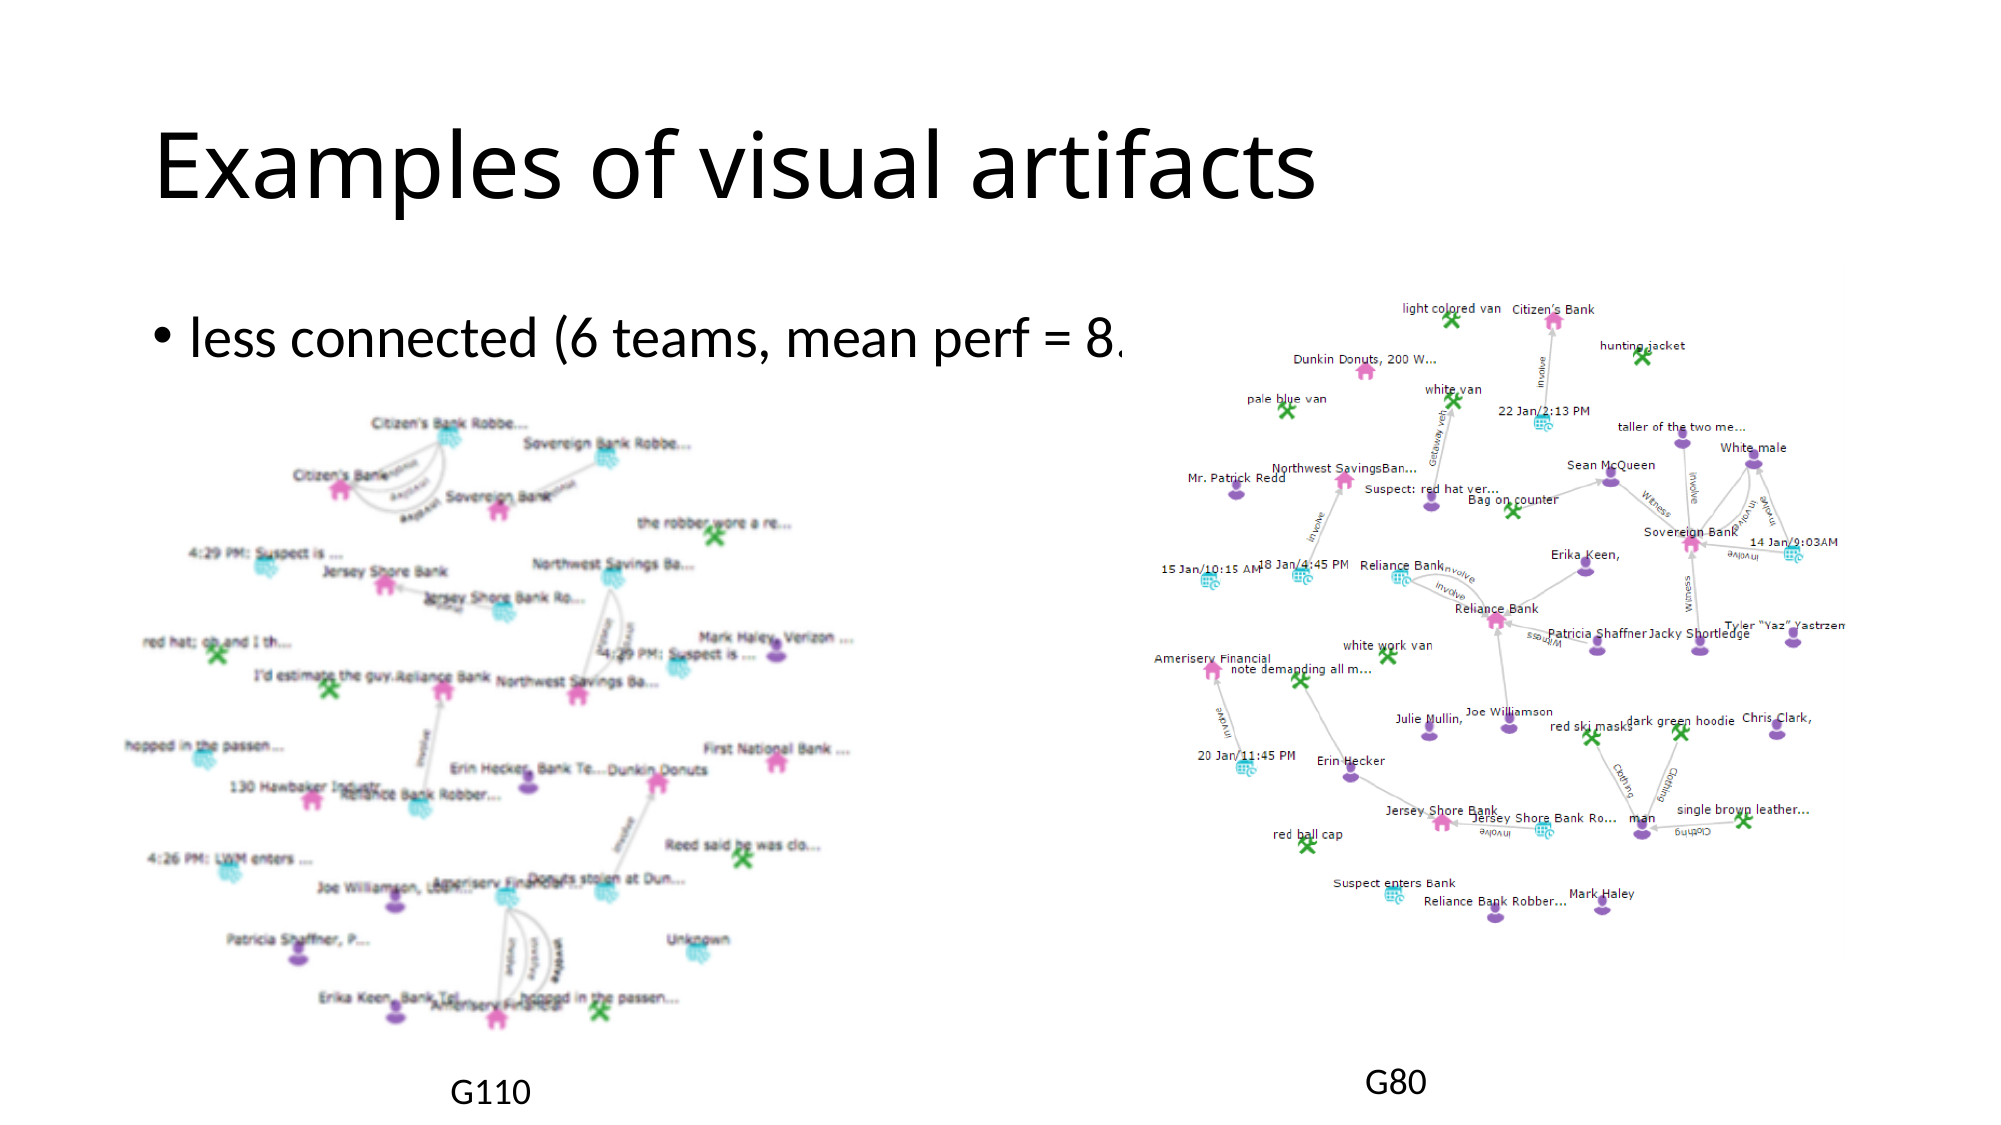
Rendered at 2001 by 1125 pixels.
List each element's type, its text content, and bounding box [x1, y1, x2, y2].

list less connected (6 teams, mean perf = 8.58) [137, 299, 1863, 1014]
text_box G110 [435, 1059, 547, 1120]
picture [85, 393, 897, 1036]
title Examples of visual artifacts [137, 59, 1863, 278]
picture [1122, 262, 1854, 965]
text_box G80 [1350, 1049, 1442, 1110]
